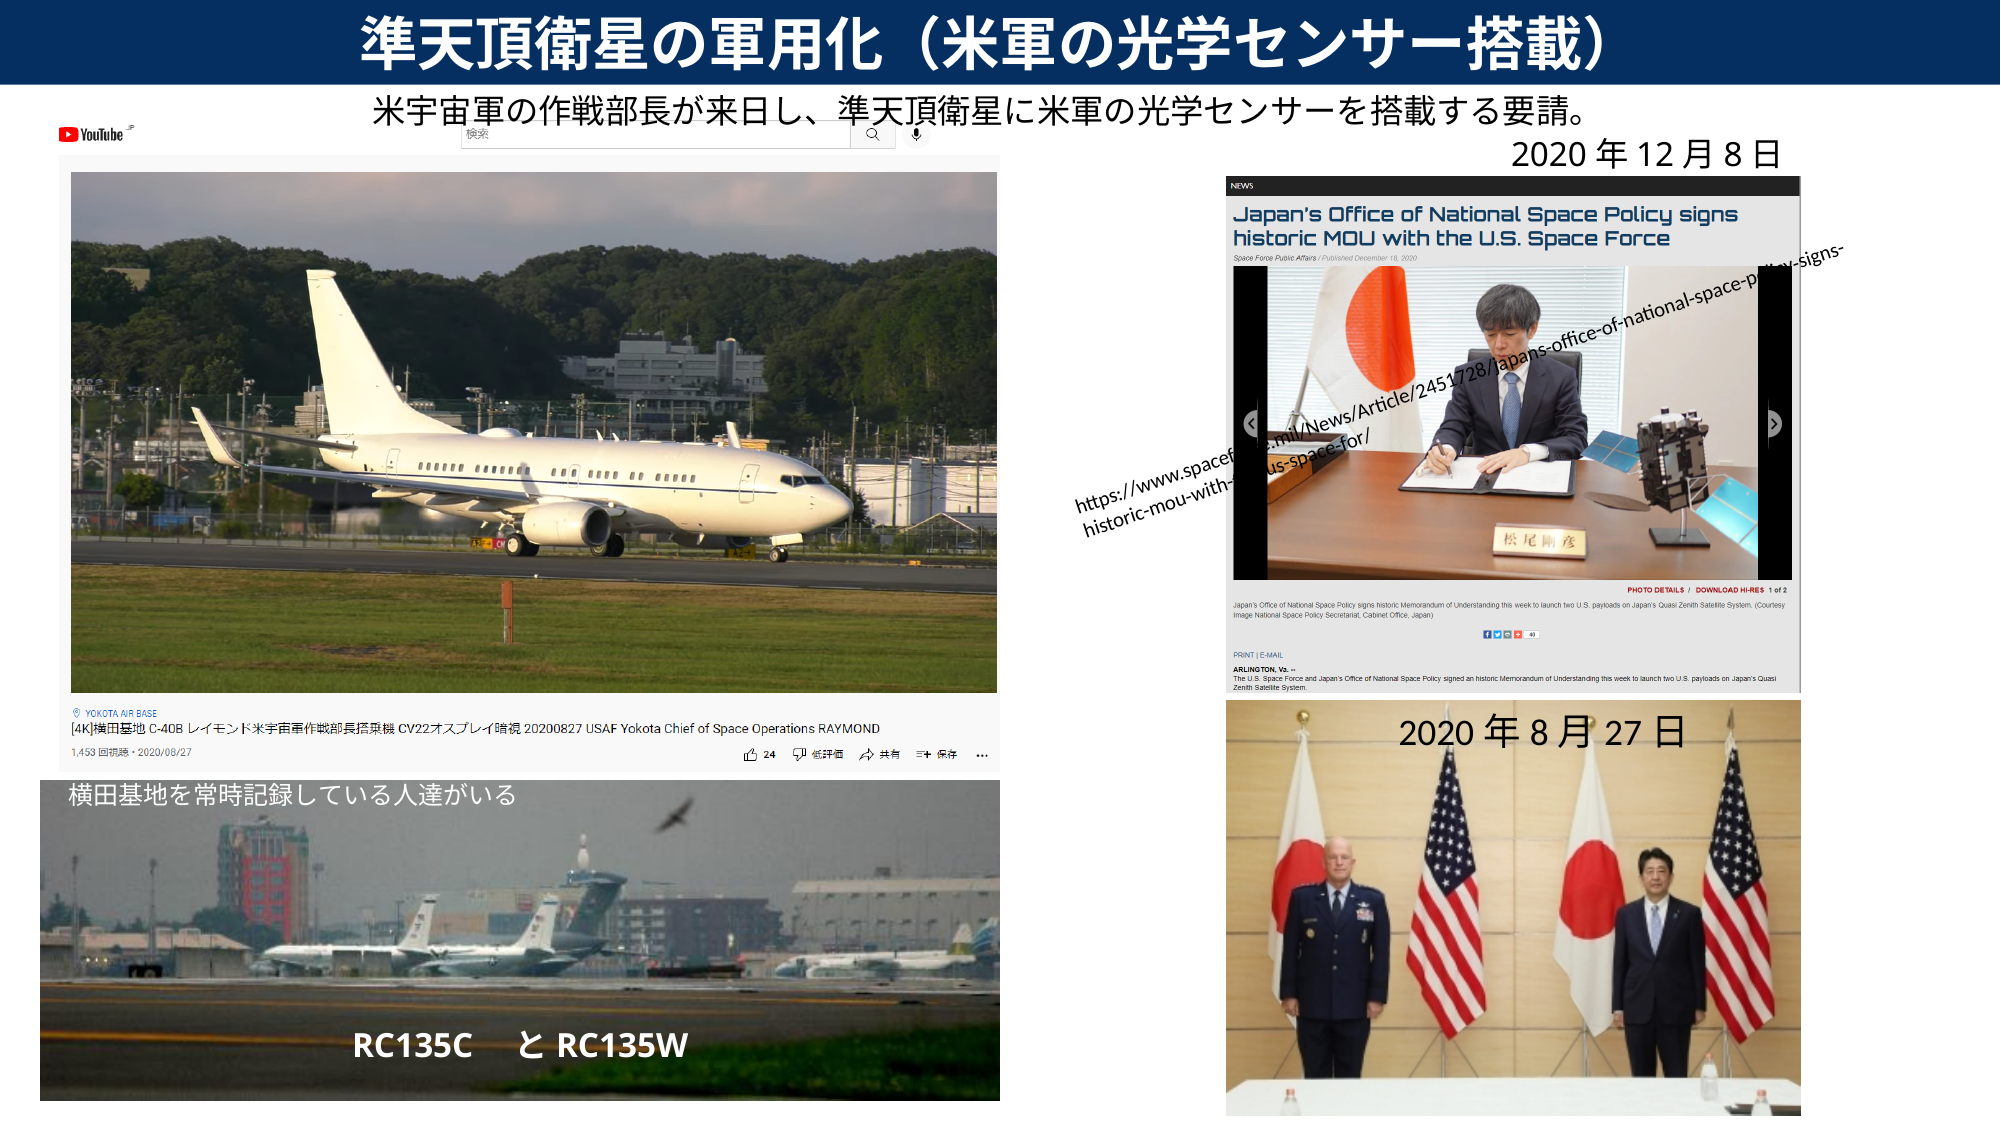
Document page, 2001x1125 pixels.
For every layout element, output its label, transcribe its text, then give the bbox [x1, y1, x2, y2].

text_box 2020年12月8日 [1494, 138, 1801, 176]
text_box 準天頂衛星の軍用化（米軍の光学センサー搭載） [0, 0, 2000, 85]
text_box 米宇宙軍の作戦部長が来日し、準天頂衛星に米軍の光学センサーを搭載する要請。 [174, 85, 1801, 138]
picture [40, 780, 1000, 1101]
text_box https://www.spaceforce.mil/News/Article/2451728/japans-office-of-national-space-policy-signs-historic-mou-with-the-us-space-for/ [1801, 199, 1936, 307]
picture [59, 116, 1001, 772]
text_box 横田基地を常時記録している人達がいる [0, 771, 611, 817]
picture [1226, 700, 1801, 1116]
picture [1226, 176, 1801, 693]
text_box https://www.spaceforce.mil/News/Article/2451728/japans-office-of-national-space-policy-signs-historic-mou-with-the-us-space-for/ [1055, 434, 1226, 555]
